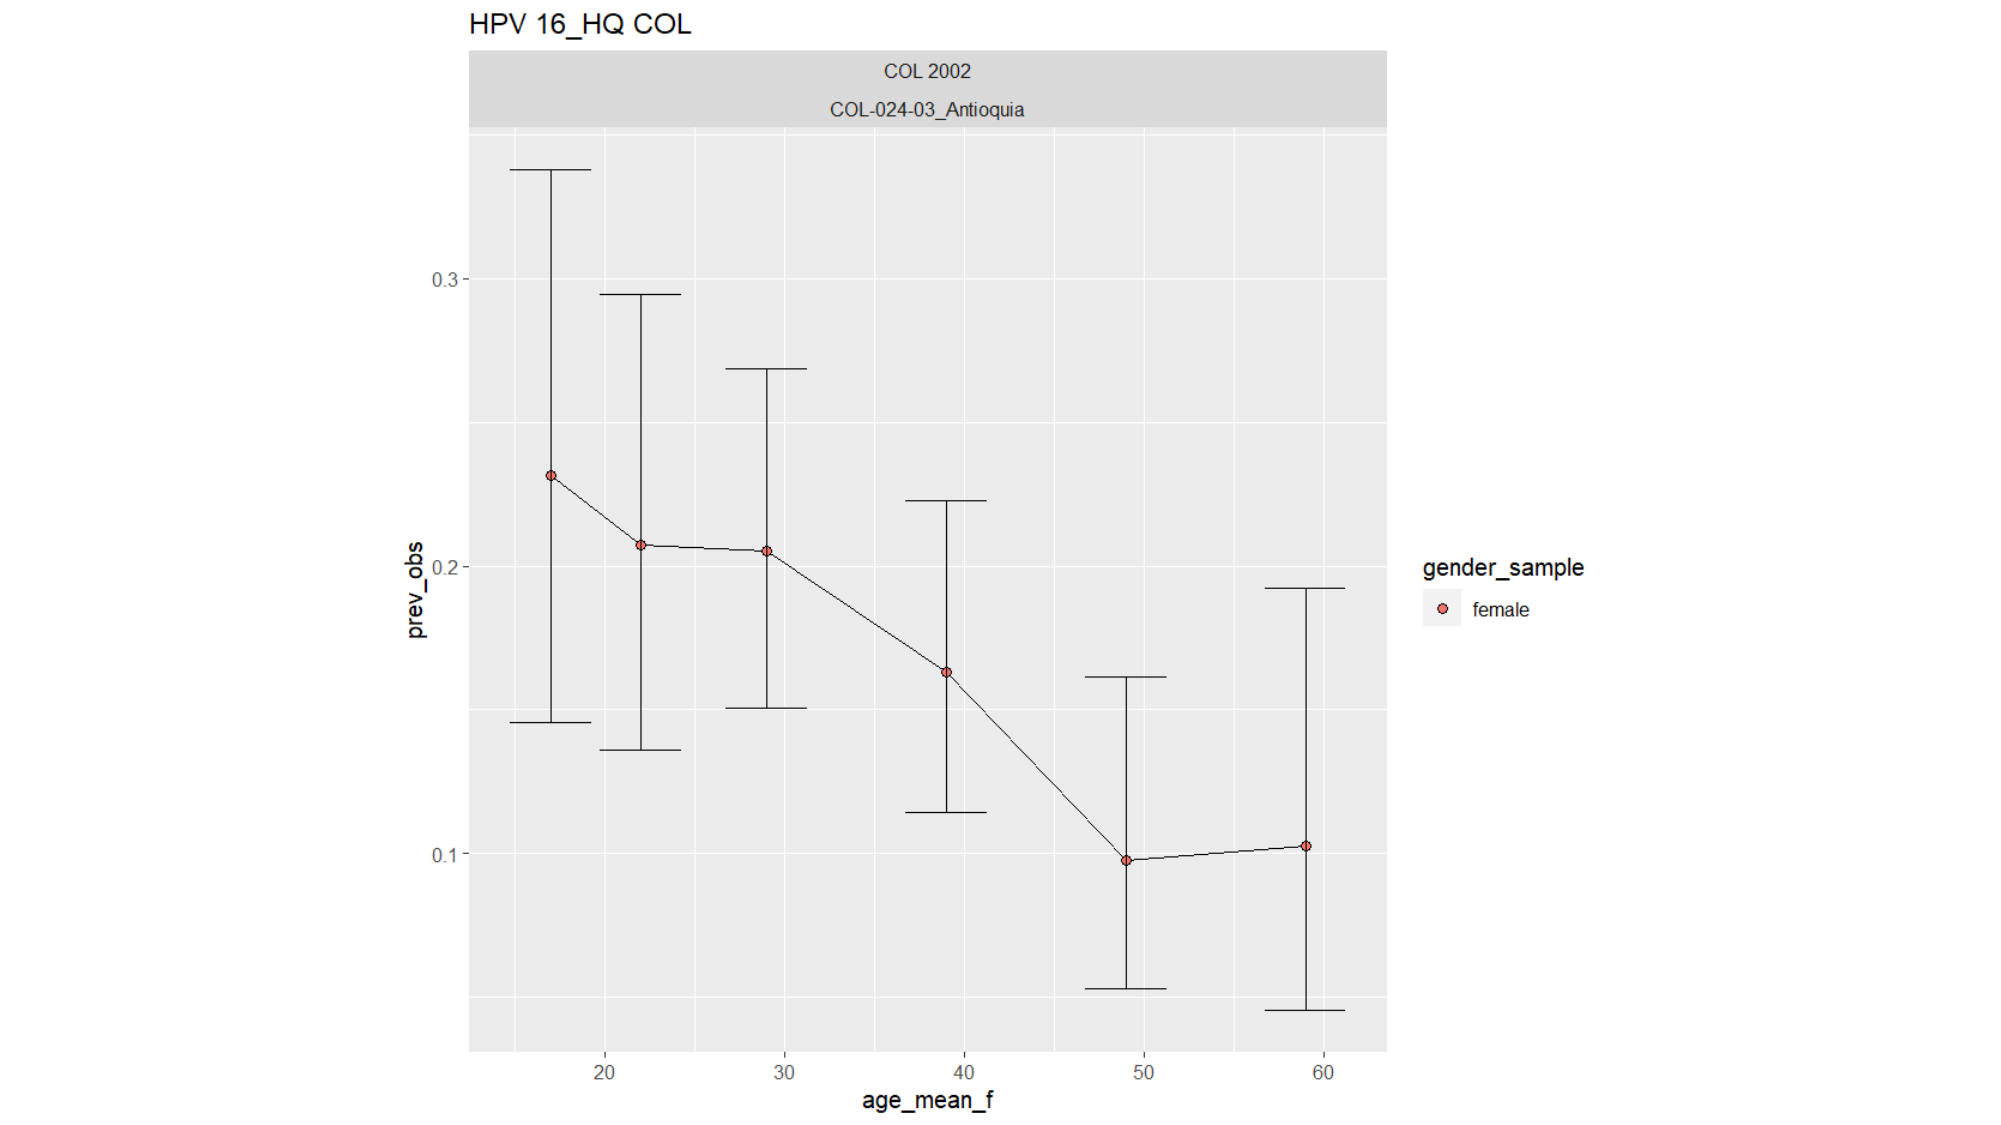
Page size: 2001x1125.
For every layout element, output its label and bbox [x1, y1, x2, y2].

picture [390, 0, 1610, 1125]
